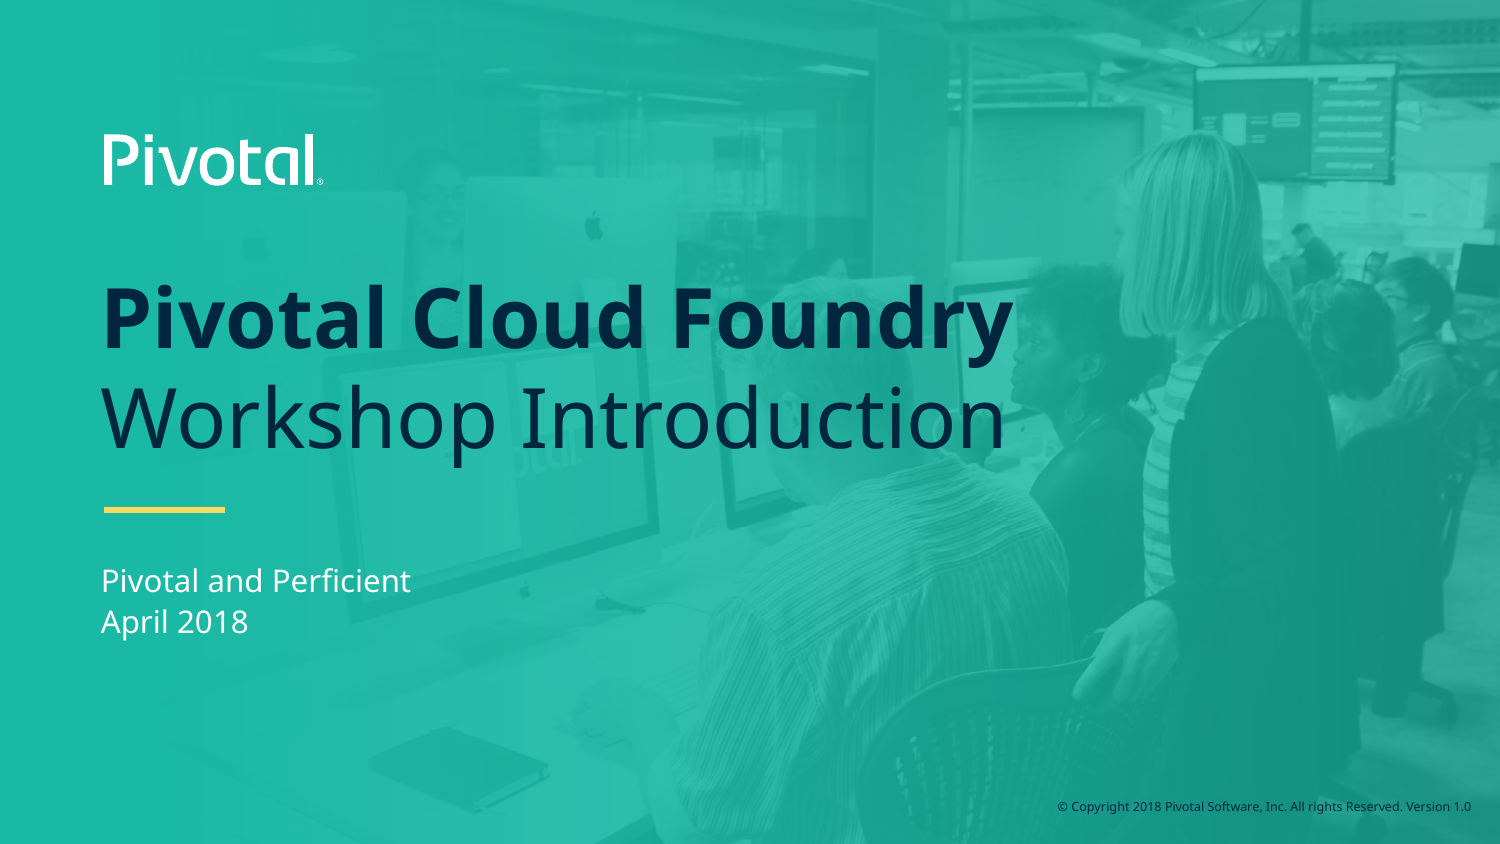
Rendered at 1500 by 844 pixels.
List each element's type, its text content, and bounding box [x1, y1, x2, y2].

subtitle Pivotal and Perficient April 2018 [85, 542, 771, 774]
title Pivotal Cloud Foundry Workshop Introduction [85, 284, 1176, 481]
